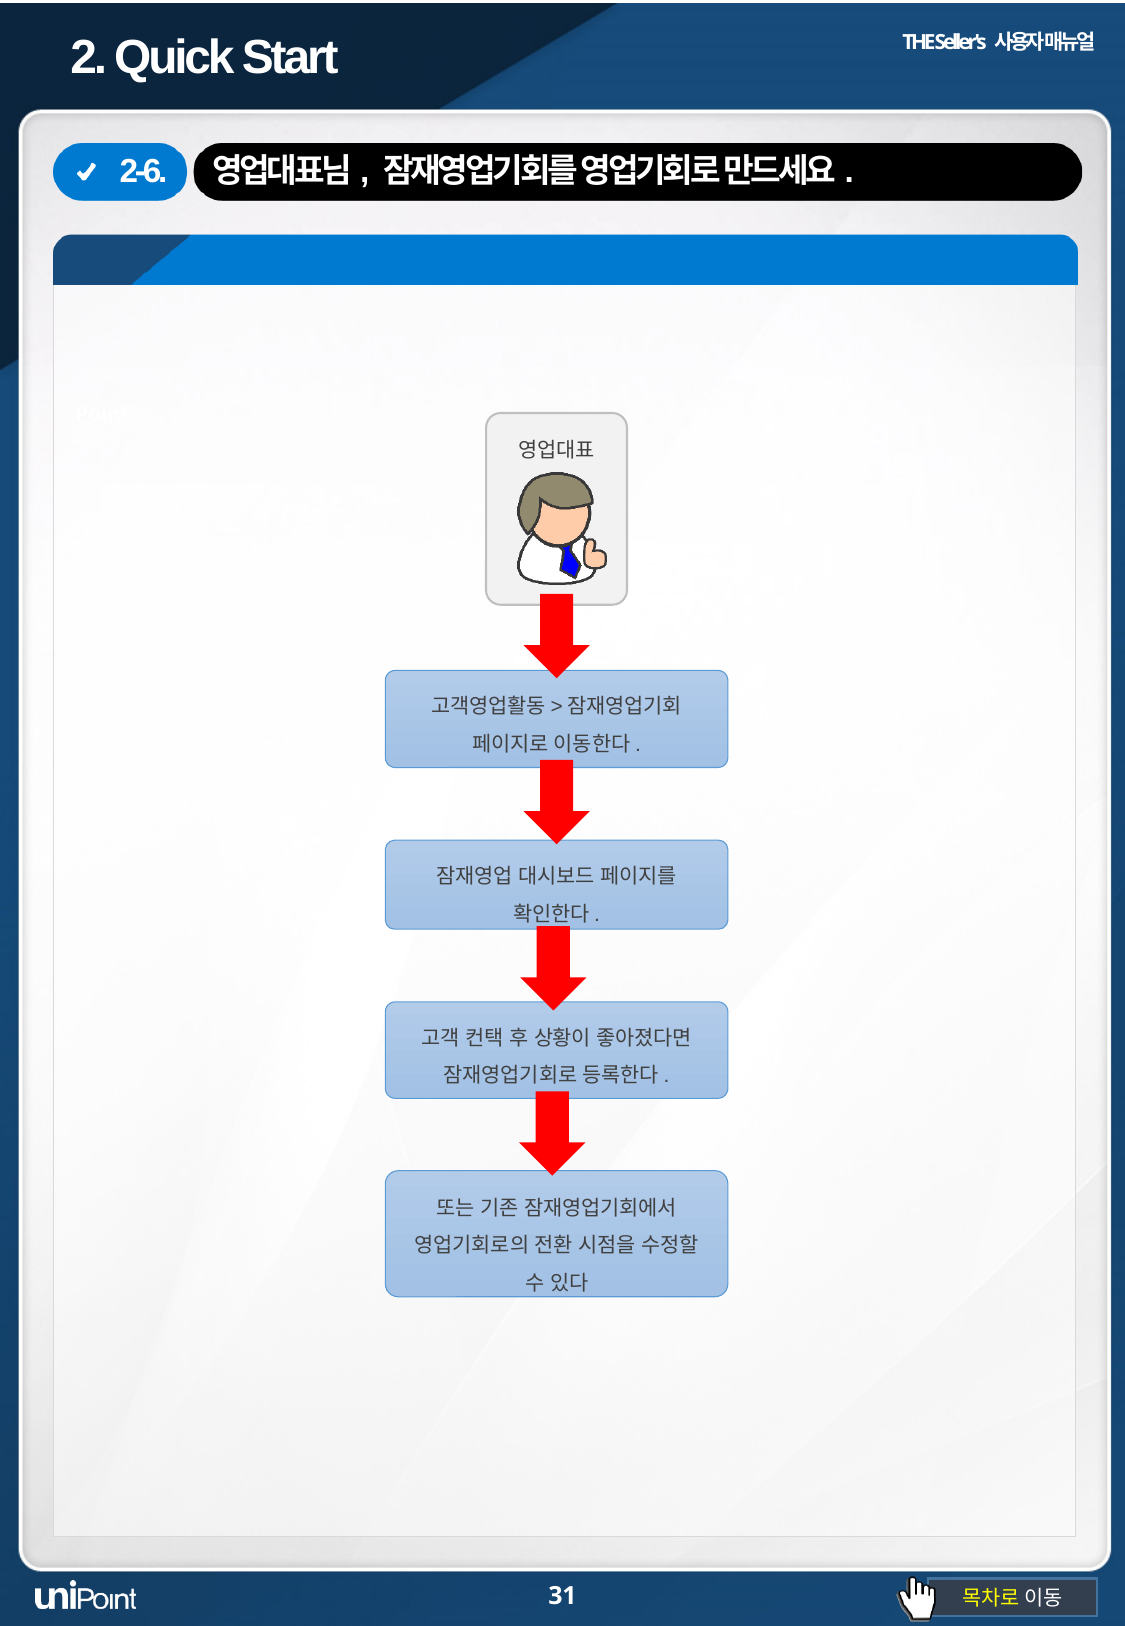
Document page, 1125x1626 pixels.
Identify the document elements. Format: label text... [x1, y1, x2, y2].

text_box 고객 컨택 후 상황이 좋아졌다면 잠재영업기회로 등록한다. [384, 1001, 729, 1099]
text_box 잠재영업 대시보드 페이지를 확인한다. [384, 839, 729, 930]
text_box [486, 413, 627, 605]
text_box 고객영업활동>잠재영업기회 페이지로 이동한다. [384, 669, 729, 769]
text_box [520, 605, 593, 680]
text_box 2-6. 영업대표님, 잠재영업기회를 영업기회로 만드세요. [113, 151, 894, 195]
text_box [54, 285, 1075, 1536]
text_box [875, 1569, 1097, 1625]
text_box 또는 기존 잠재영업기회에서 영업기회로의 전환 시점을 수정할 수 있다 [384, 1170, 729, 1298]
text_box [517, 925, 589, 1012]
picture [0, 3, 1125, 1626]
text_box [516, 1090, 588, 1178]
text_box [520, 758, 593, 846]
